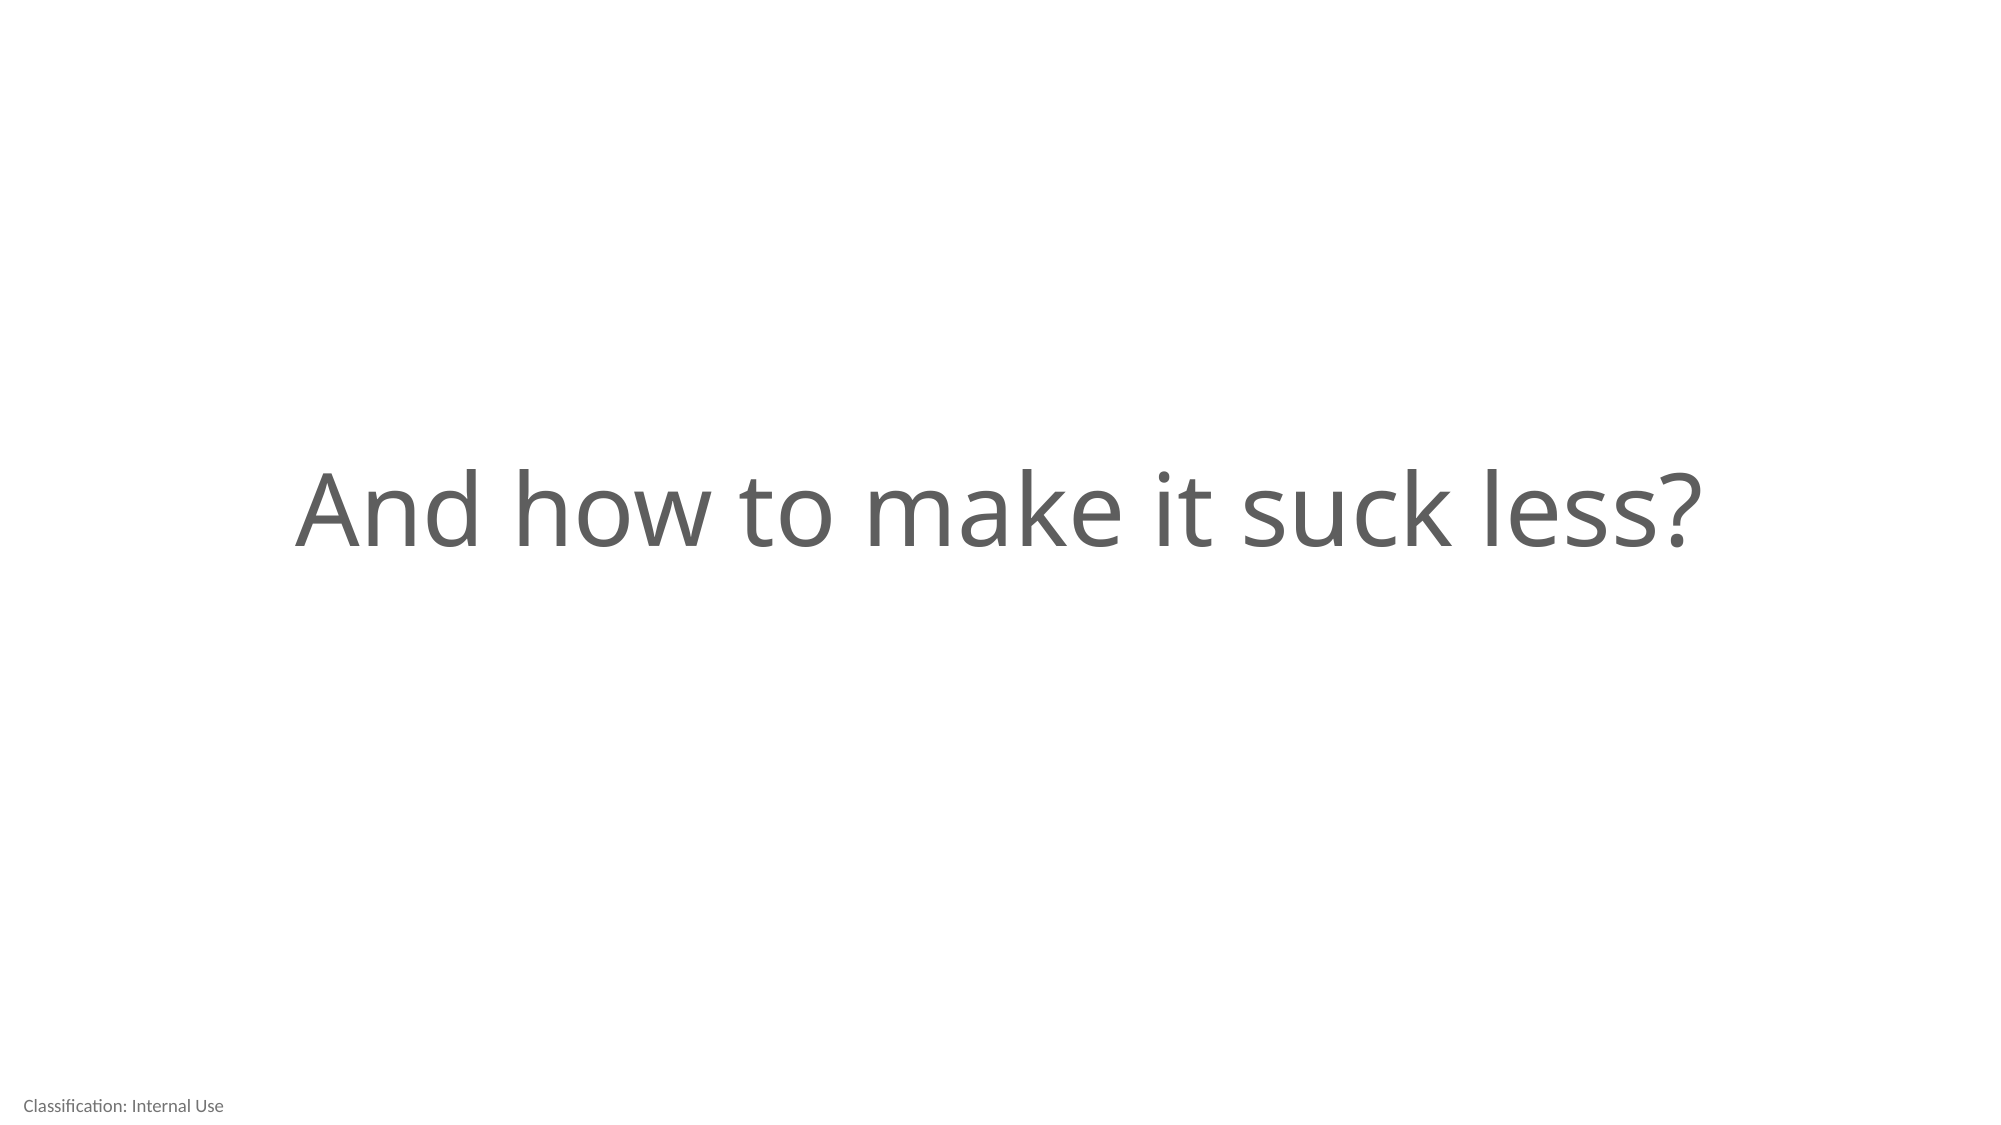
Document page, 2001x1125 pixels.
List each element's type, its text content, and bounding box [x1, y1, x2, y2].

title And how to make it suck less? [249, 380, 1750, 576]
